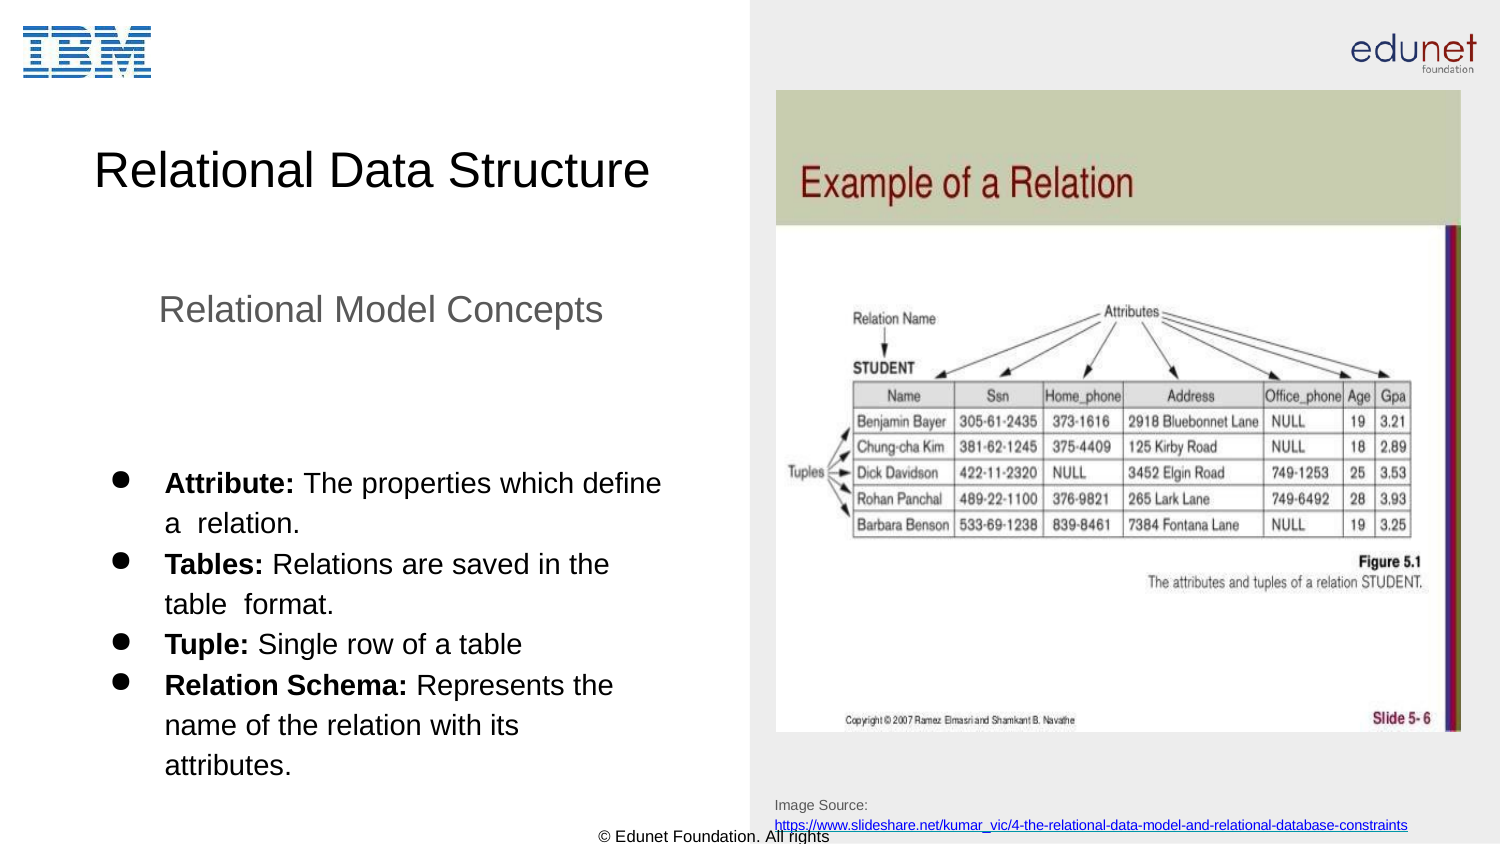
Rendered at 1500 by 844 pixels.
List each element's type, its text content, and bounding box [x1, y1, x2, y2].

text_box Attribute: The properties which define a relation. Tables: Relations are saved in the table format. Tuple: Single row of a table Relation Schema: Represents the name of the relation with its attributes. [107, 456, 686, 782]
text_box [749, 0, 1500, 844]
title Relational Data Structure [91, 135, 653, 279]
picture [23, 26, 151, 78]
text_box Relational Model Concepts [156, 282, 608, 330]
footer © Edunet Foundation. All rights reserved. [596, 825, 744, 844]
